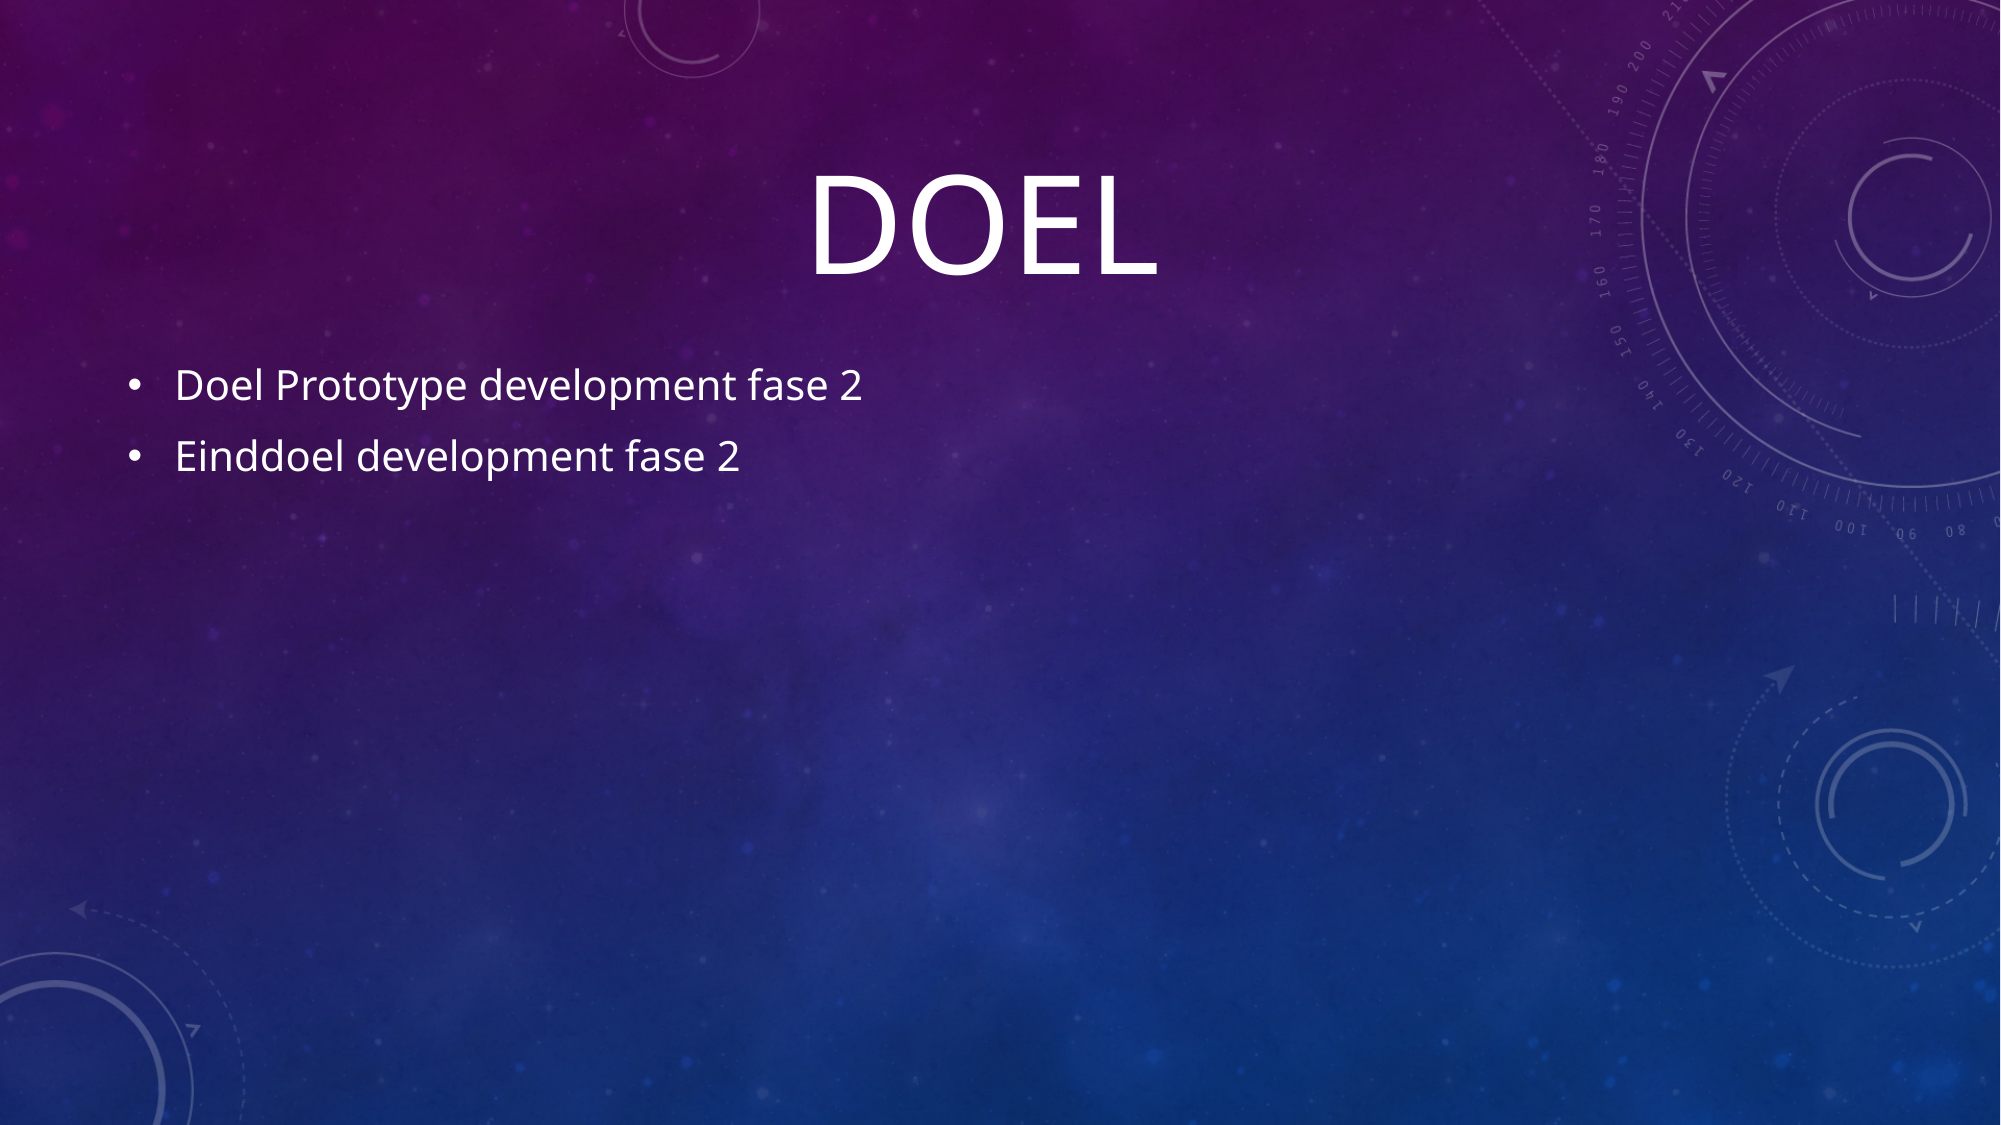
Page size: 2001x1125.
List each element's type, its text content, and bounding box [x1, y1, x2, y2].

list Doel Prototype development fase 2 Einddoel development fase 2 [112, 351, 1775, 950]
picture [0, 0, 2001, 1125]
title Doel [0, 99, 2000, 339]
